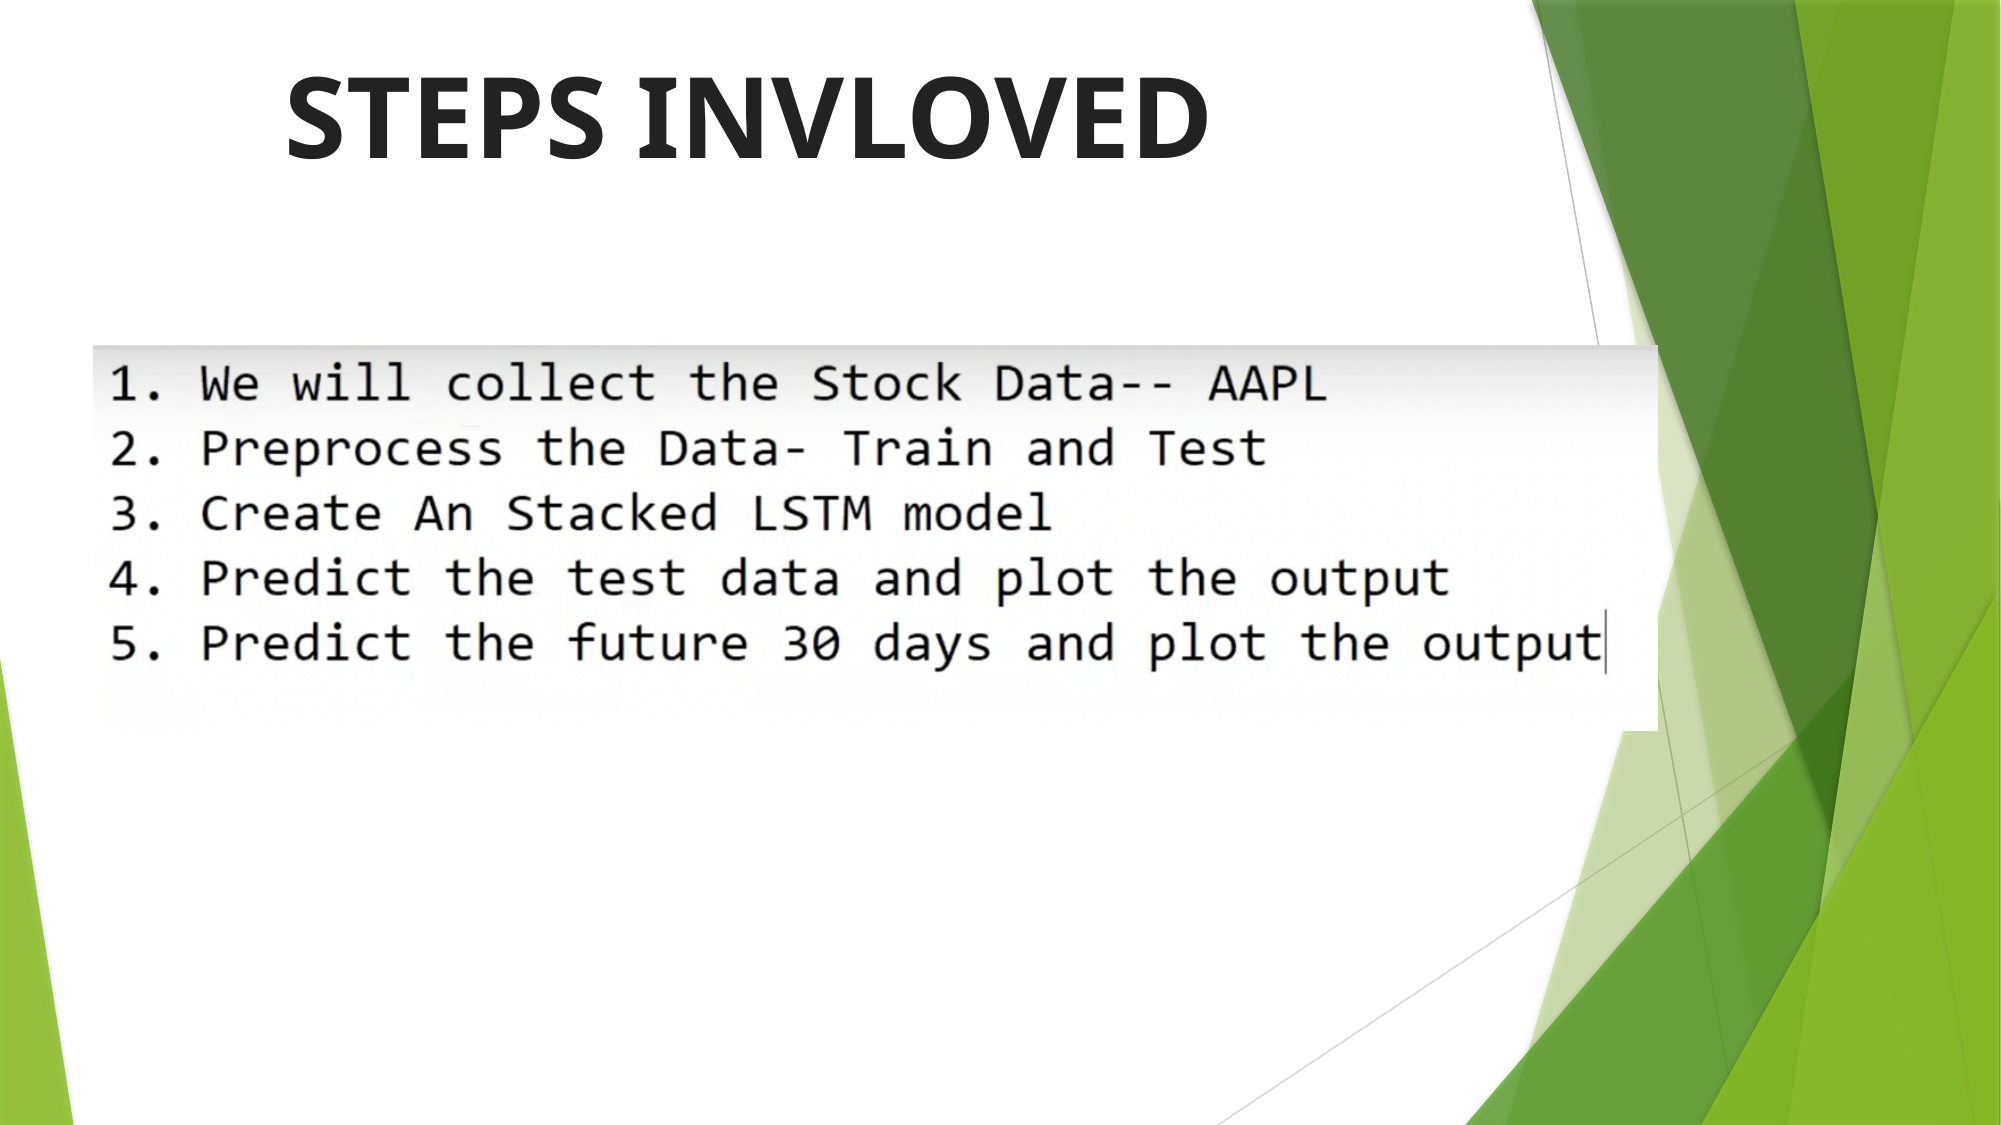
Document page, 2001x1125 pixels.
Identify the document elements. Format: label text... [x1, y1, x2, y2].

text_box STEPS INVLOVED [0, 38, 1567, 189]
picture [93, 345, 1659, 732]
